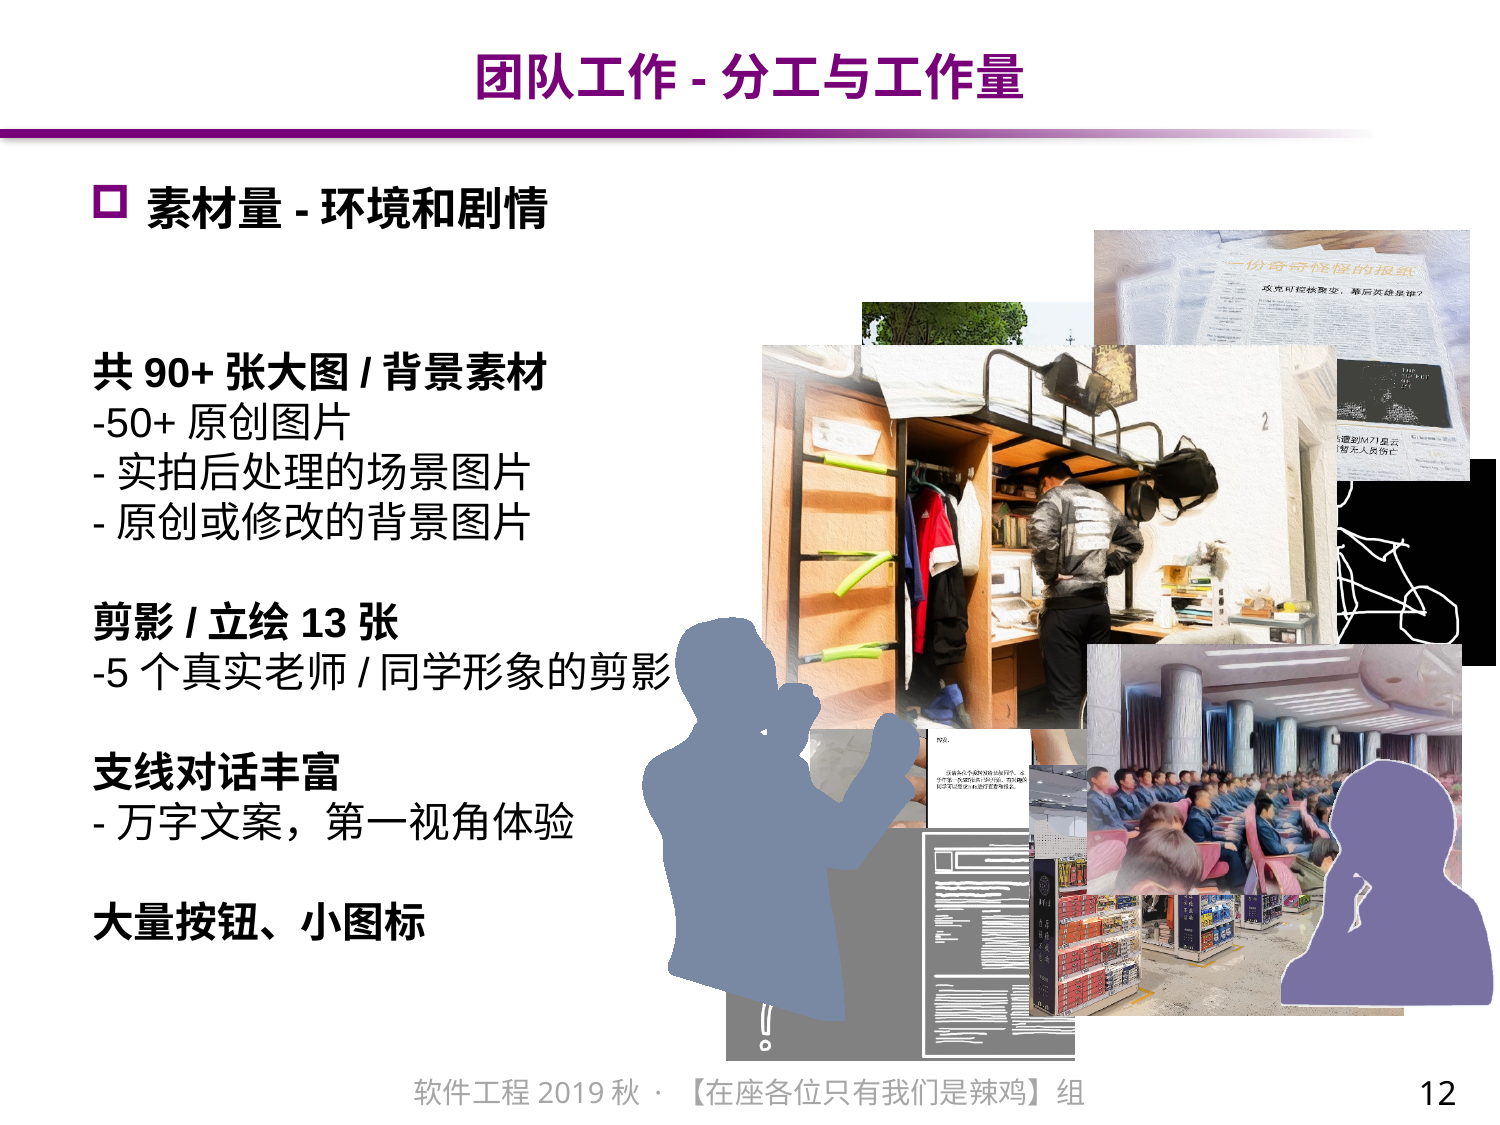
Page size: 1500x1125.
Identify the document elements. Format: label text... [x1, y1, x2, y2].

title 团队工作-分工与工作量 [75, 37, 1425, 118]
list 素材量-环境和剧情 [75, 172, 1425, 300]
slide_number 12 [1403, 1065, 1500, 1125]
text_box 共90+张大图/背景素材 -50+原创图片 -实拍后处理的场景图片 -原创或修改的背景图片 剪影/立绘13张 -5个真实老师/同学形象的剪影 支线对话丰富 -万字文案，第一视角体验 大量按钮、小图标 [77, 338, 722, 954]
picture [641, 230, 1500, 1062]
